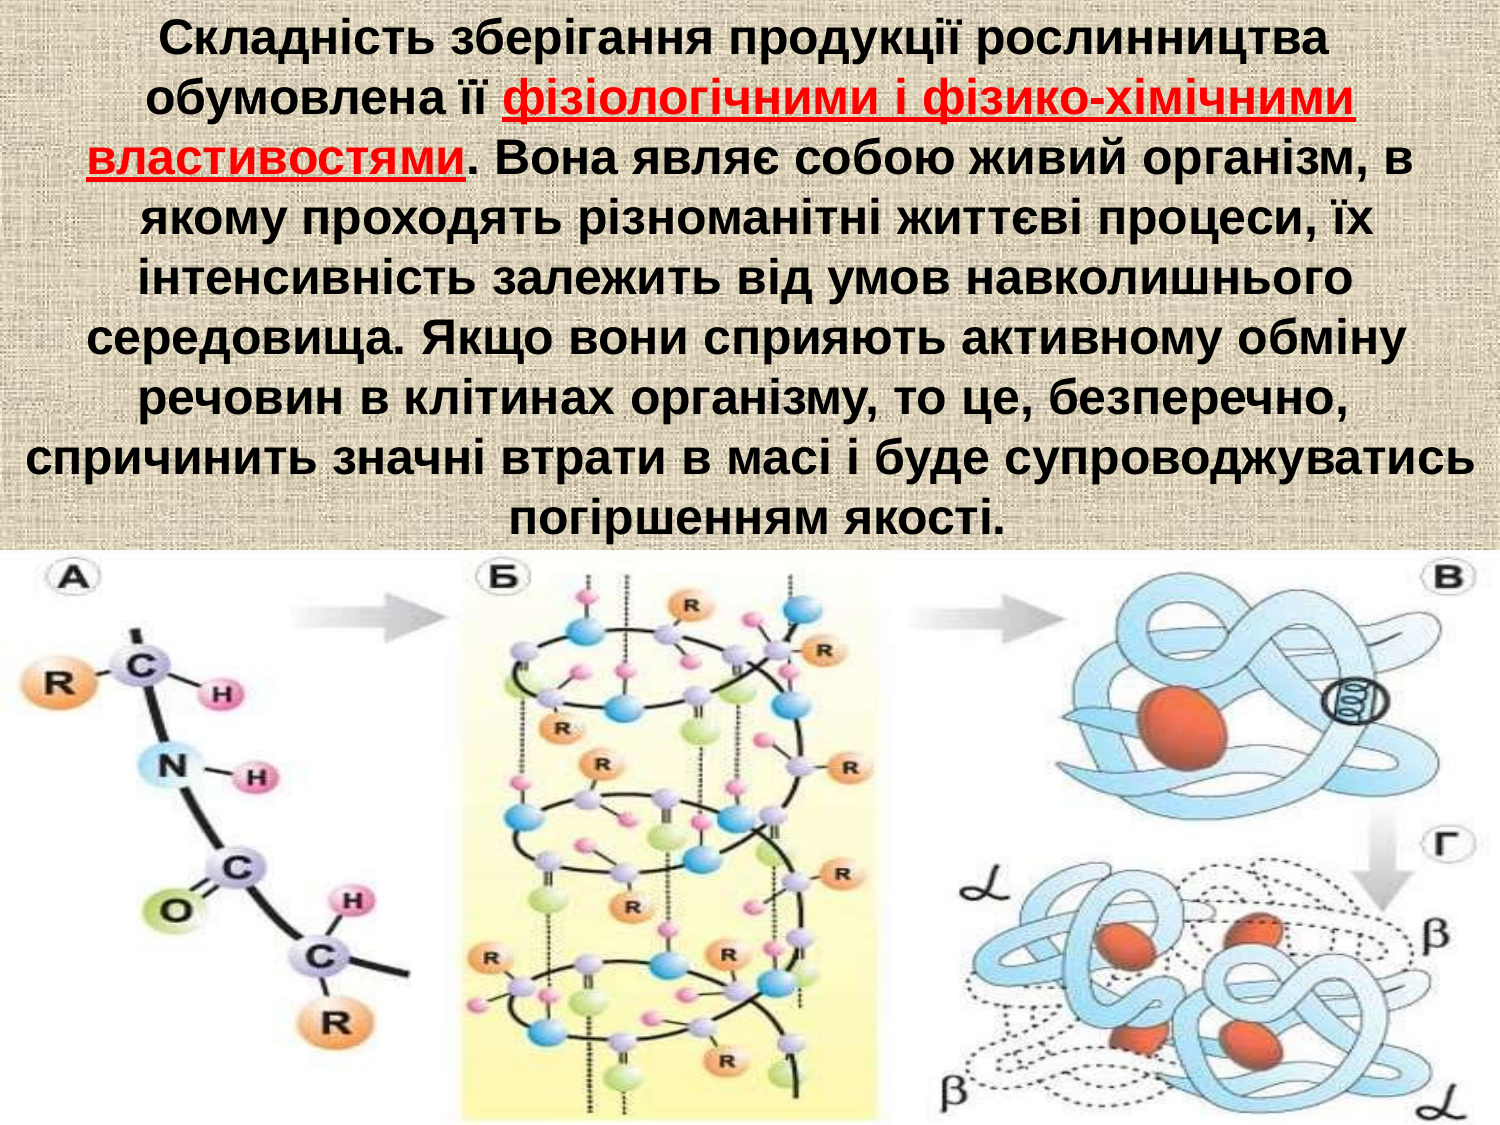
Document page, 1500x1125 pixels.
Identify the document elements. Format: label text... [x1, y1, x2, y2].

picture [0, 0, 1500, 1125]
text_box Складність зберігання продукції рослинництва обумовлена її фізіологічними і фізико-хімічними властивостями. Вона являє собою живий організм, в якому проходять різноманітні життєві процеси, їх інтенсивність залежить від умов навколишнього середовища. Якщо вони сприяють активному обміну речовин в клітинах організму, то це, безперечно, спричинить значні втрати в масі і буде супроводжуватись погіршенням якості. [17, 2, 1482, 545]
